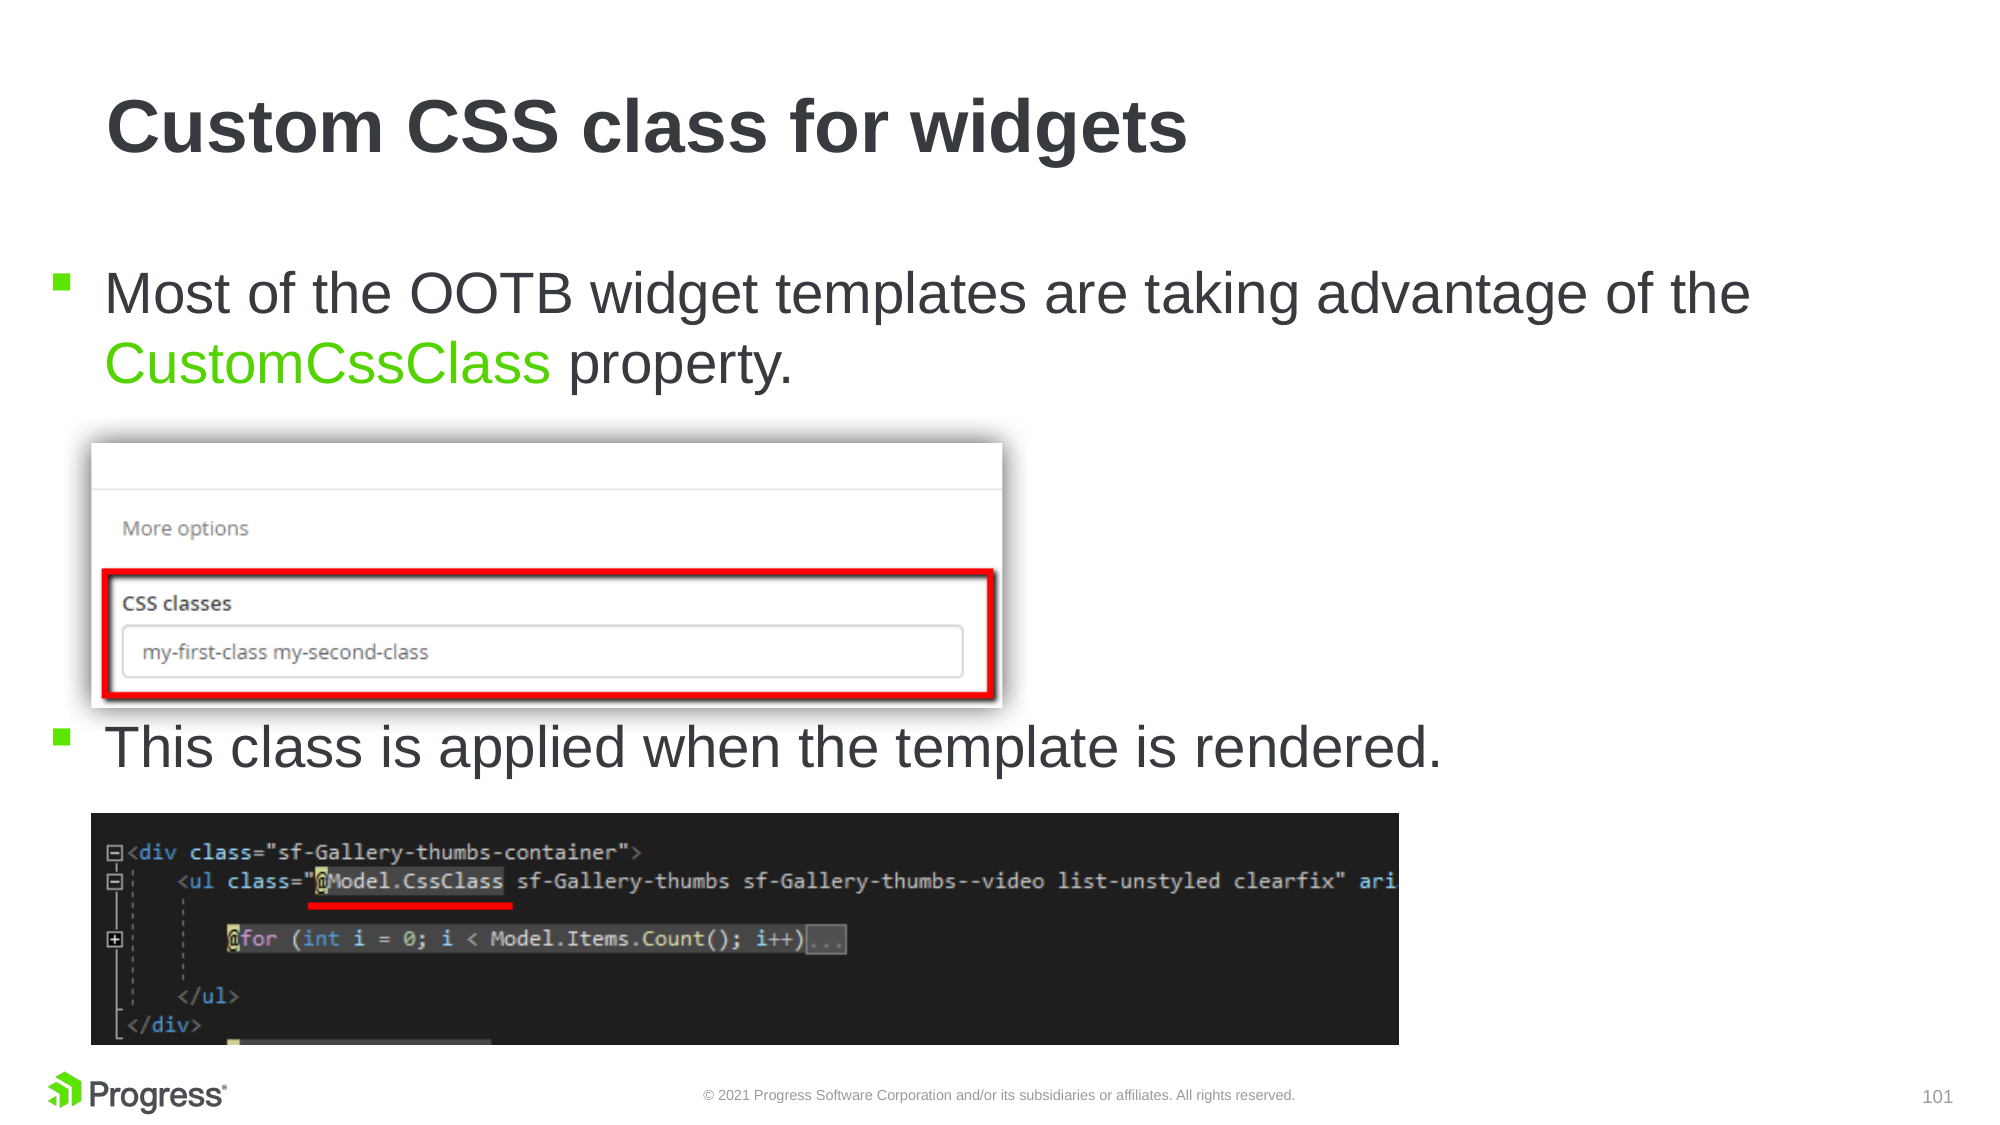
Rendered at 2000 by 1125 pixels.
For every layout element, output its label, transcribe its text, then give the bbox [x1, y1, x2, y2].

picture [91, 813, 1399, 1046]
picture [91, 443, 1003, 708]
list Most of the OOTB widget templates are taking advantage of the CustomCssClass property. This class is applied when the template is rendered. [33, 247, 1950, 1046]
title Custom CSS class for widgets [91, 80, 1888, 177]
